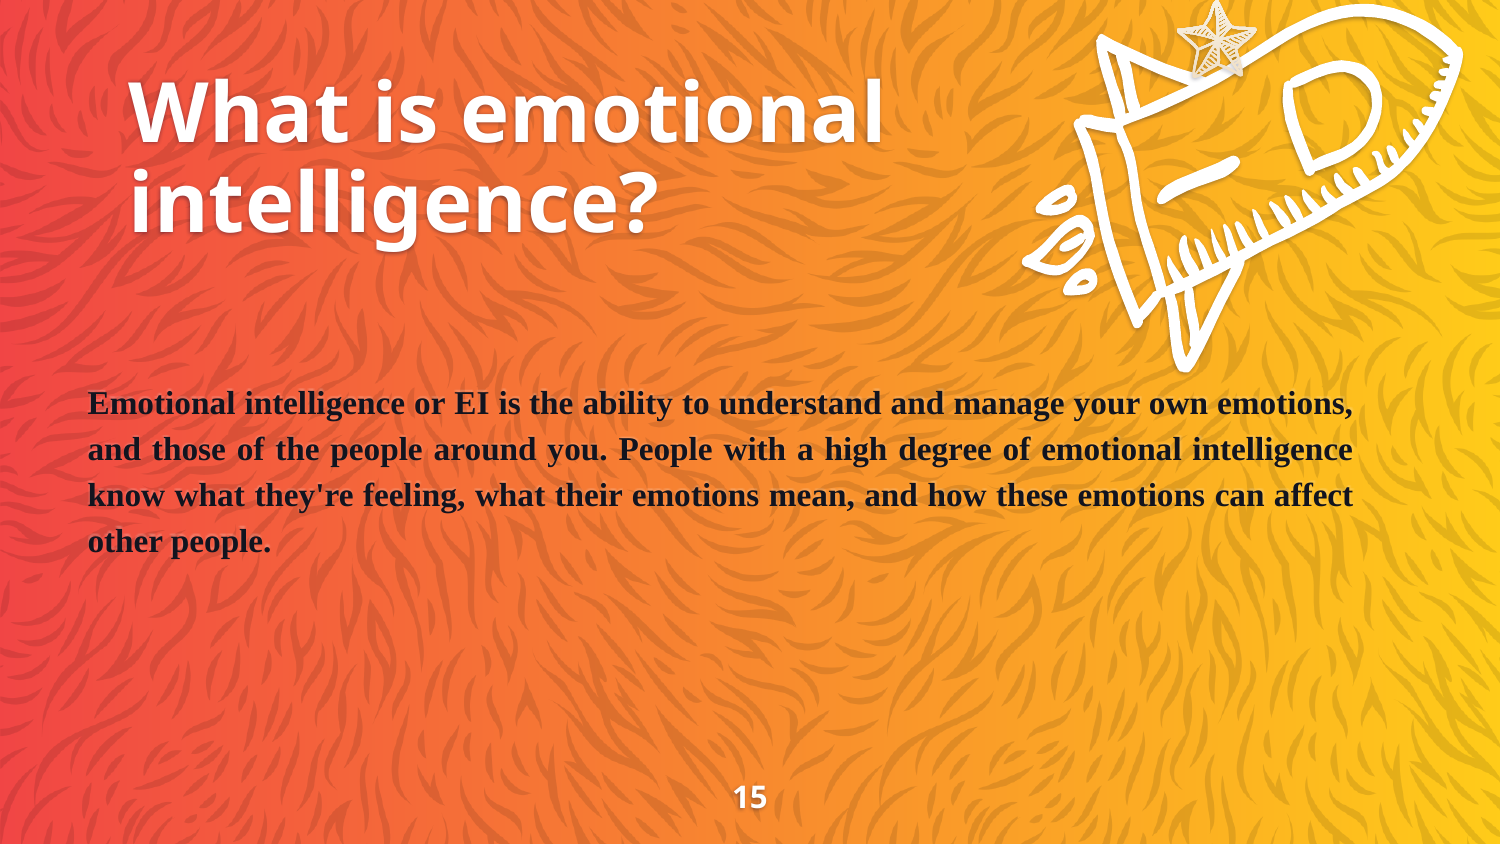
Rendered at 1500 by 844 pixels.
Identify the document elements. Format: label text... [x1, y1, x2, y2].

picture [1176, 292, 1190, 355]
picture [1203, 66, 1221, 76]
picture [1108, 52, 1128, 113]
picture [1220, 49, 1230, 65]
picture [1131, 62, 1187, 107]
picture [1196, 46, 1212, 70]
picture [0, 0, 1500, 844]
picture [1224, 28, 1247, 37]
text_box [1035, 184, 1078, 216]
picture [1207, 9, 1216, 34]
text_box [1073, 3, 1464, 373]
picture [1193, 269, 1230, 328]
text_box [1021, 214, 1095, 276]
picture [1210, 55, 1217, 61]
text_box [1176, 0, 1258, 78]
slide_number 15 [705, 766, 795, 832]
picture [1185, 34, 1214, 47]
picture [1124, 17, 1449, 285]
text_box [1063, 268, 1098, 296]
subtitle Emotional intelligence or EI is the ability to understand and manage your own emotions, and those of the people around you. People with a high degree of emotional intelligence know what they're feeling, what their emotions mean, and how these emotions can affect other people. [87, 375, 1356, 742]
picture [1087, 128, 1155, 308]
title What is emotional intelligence? [128, 9, 888, 351]
